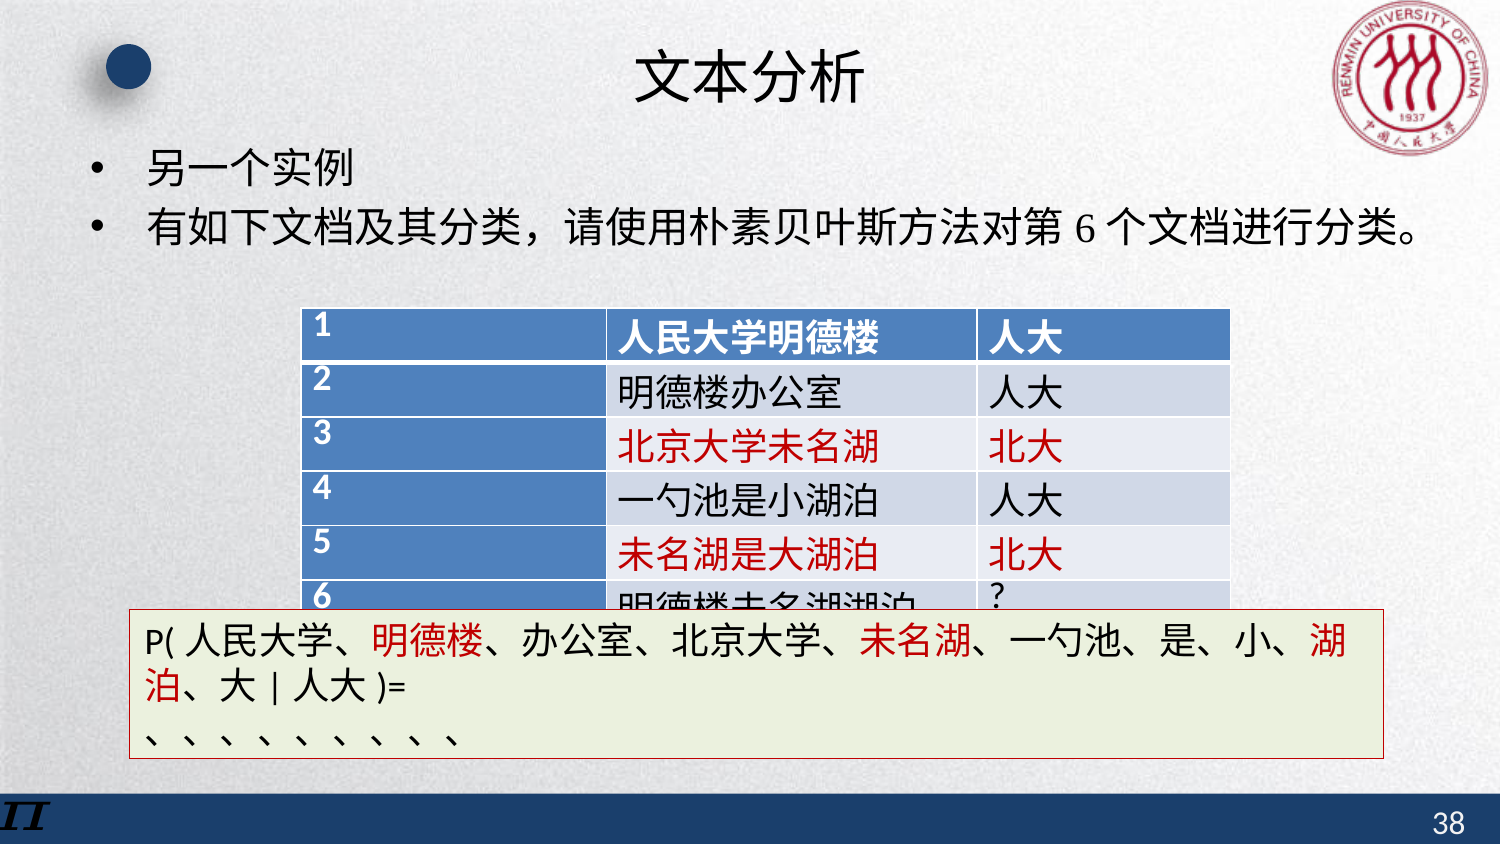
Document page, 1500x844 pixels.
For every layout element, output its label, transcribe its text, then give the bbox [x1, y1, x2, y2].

title 文本分析 [75, 33, 1425, 116]
table_cell 北大 [978, 526, 1230, 579]
table_cell ? [978, 581, 1230, 609]
table_cell 北大 [978, 418, 1230, 470]
table_cell 明德楼办公室 [607, 365, 976, 416]
table_cell 人大 [978, 365, 1230, 416]
table_cell 北京大学未名湖 [607, 418, 976, 470]
table_cell 6 [302, 581, 606, 609]
table_cell 3 [302, 418, 606, 470]
table_cell 未名湖是大湖泊 [607, 526, 976, 579]
table_cell 人大 [978, 472, 1230, 525]
table_cell 4 [302, 472, 606, 525]
table_header 人大 [978, 309, 1230, 360]
picture [0, 0, 1500, 793]
table_header 1 [302, 309, 606, 360]
list 另一个实例 有如下文档及其分类，请使用朴素贝叶斯方法对第6个文档进行分类。 [75, 134, 1425, 781]
table_cell 5 [302, 526, 606, 579]
table_cell 2 [302, 365, 606, 416]
table_cell 明德楼未名湖湖泊 [607, 581, 976, 609]
table_cell 一勺池是小湖泊 [607, 472, 976, 525]
table_header 人民大学明德楼 [607, 309, 976, 360]
